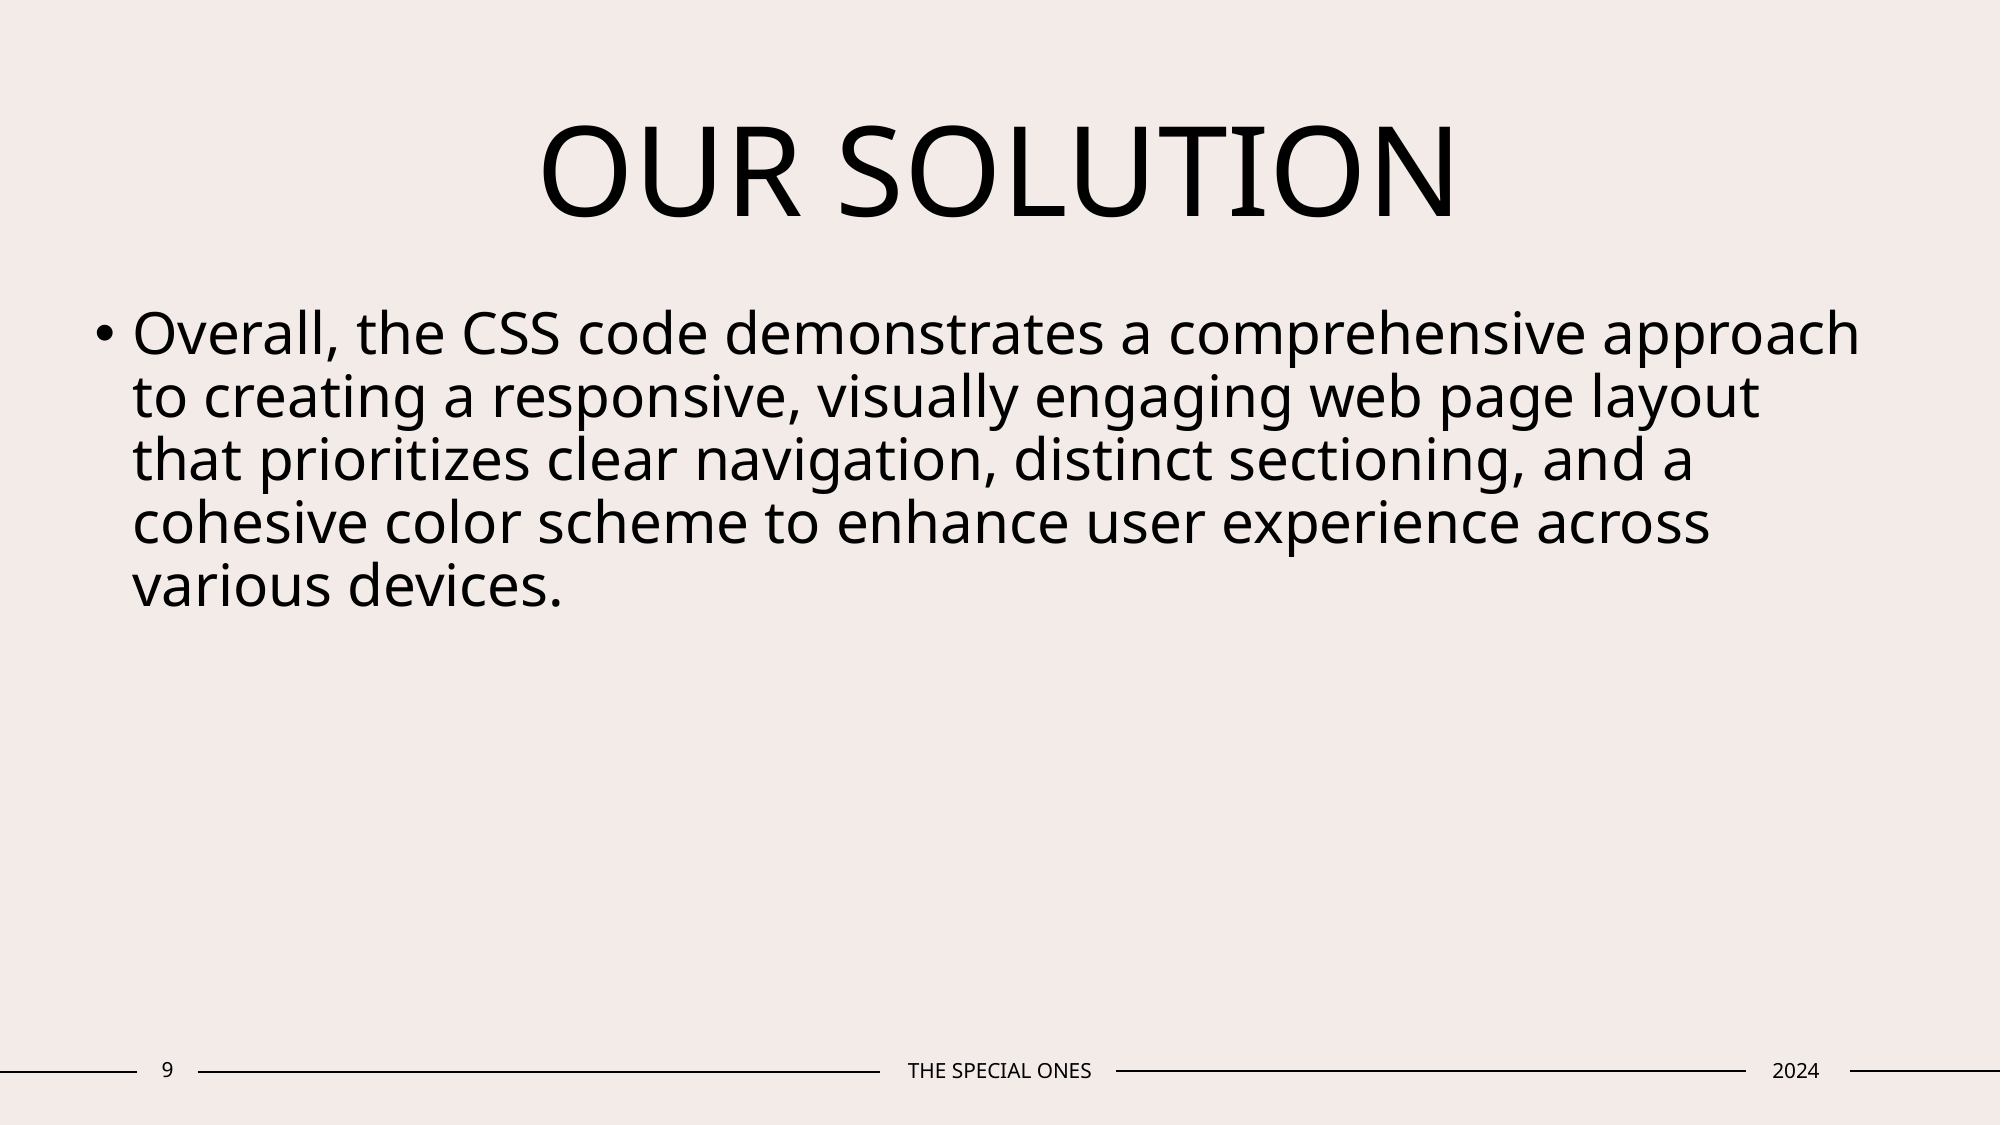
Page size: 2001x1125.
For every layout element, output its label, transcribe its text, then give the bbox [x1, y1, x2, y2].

slide_number 9 [137, 1050, 198, 1091]
list Overall, the CSS code demonstrates a comprehensive approach to creating a responsive, visually engaging web page layout that prioritizes clear navigation, distinct sectioning, and a cohesive color scheme to enhance user experience across various devices. [79, 296, 1884, 980]
footer THE SPECIAL ONES [879, 1050, 1120, 1091]
title OUR SOLUTION [187, 83, 1813, 251]
slide_number 2024 [1743, 1050, 1849, 1091]
